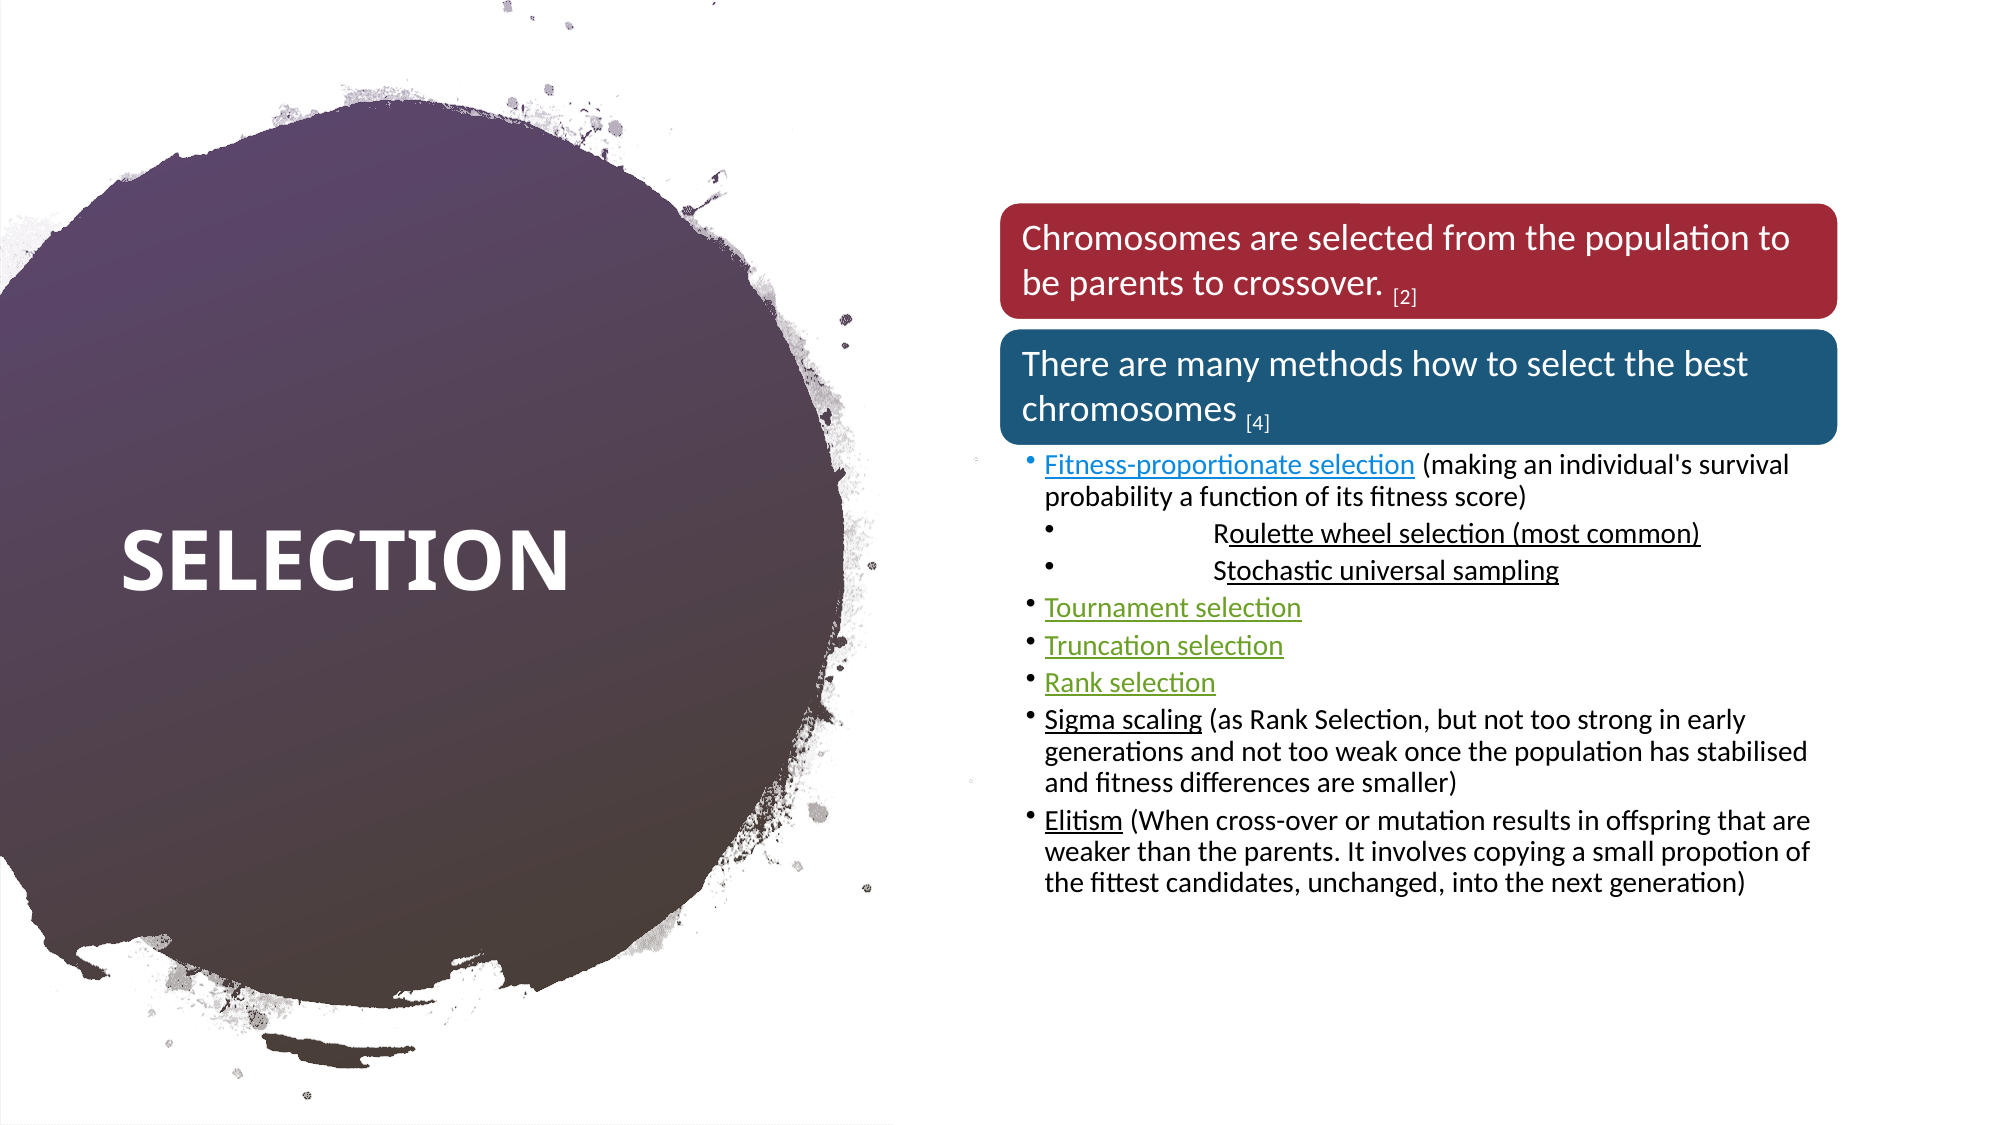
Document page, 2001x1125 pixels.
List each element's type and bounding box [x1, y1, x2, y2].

text_box [999, 156, 1839, 969]
picture [0, 0, 2000, 1125]
